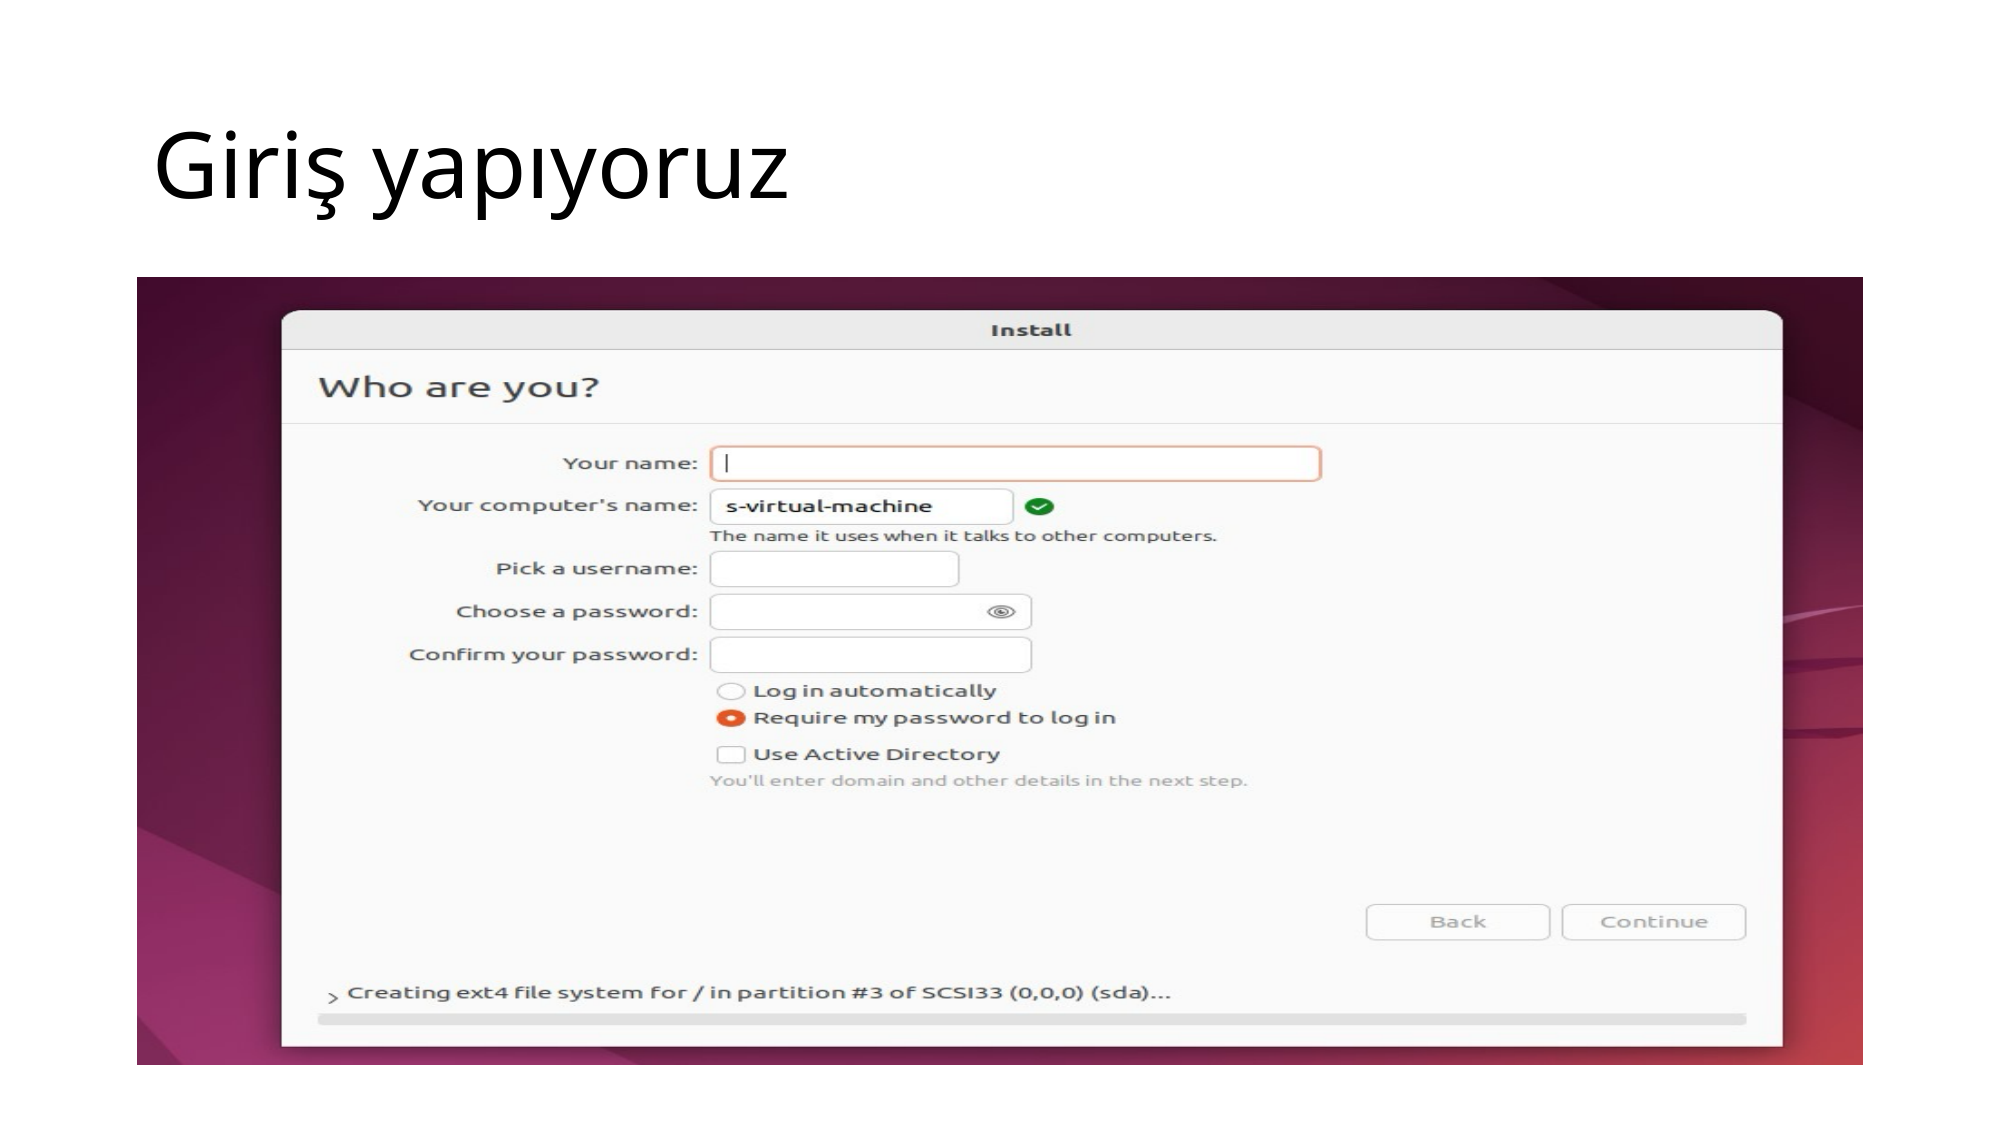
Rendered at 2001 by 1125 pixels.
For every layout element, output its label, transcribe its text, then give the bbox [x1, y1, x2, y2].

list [136, 276, 1863, 1066]
title Giriş yapıyoruz [137, 59, 1863, 276]
